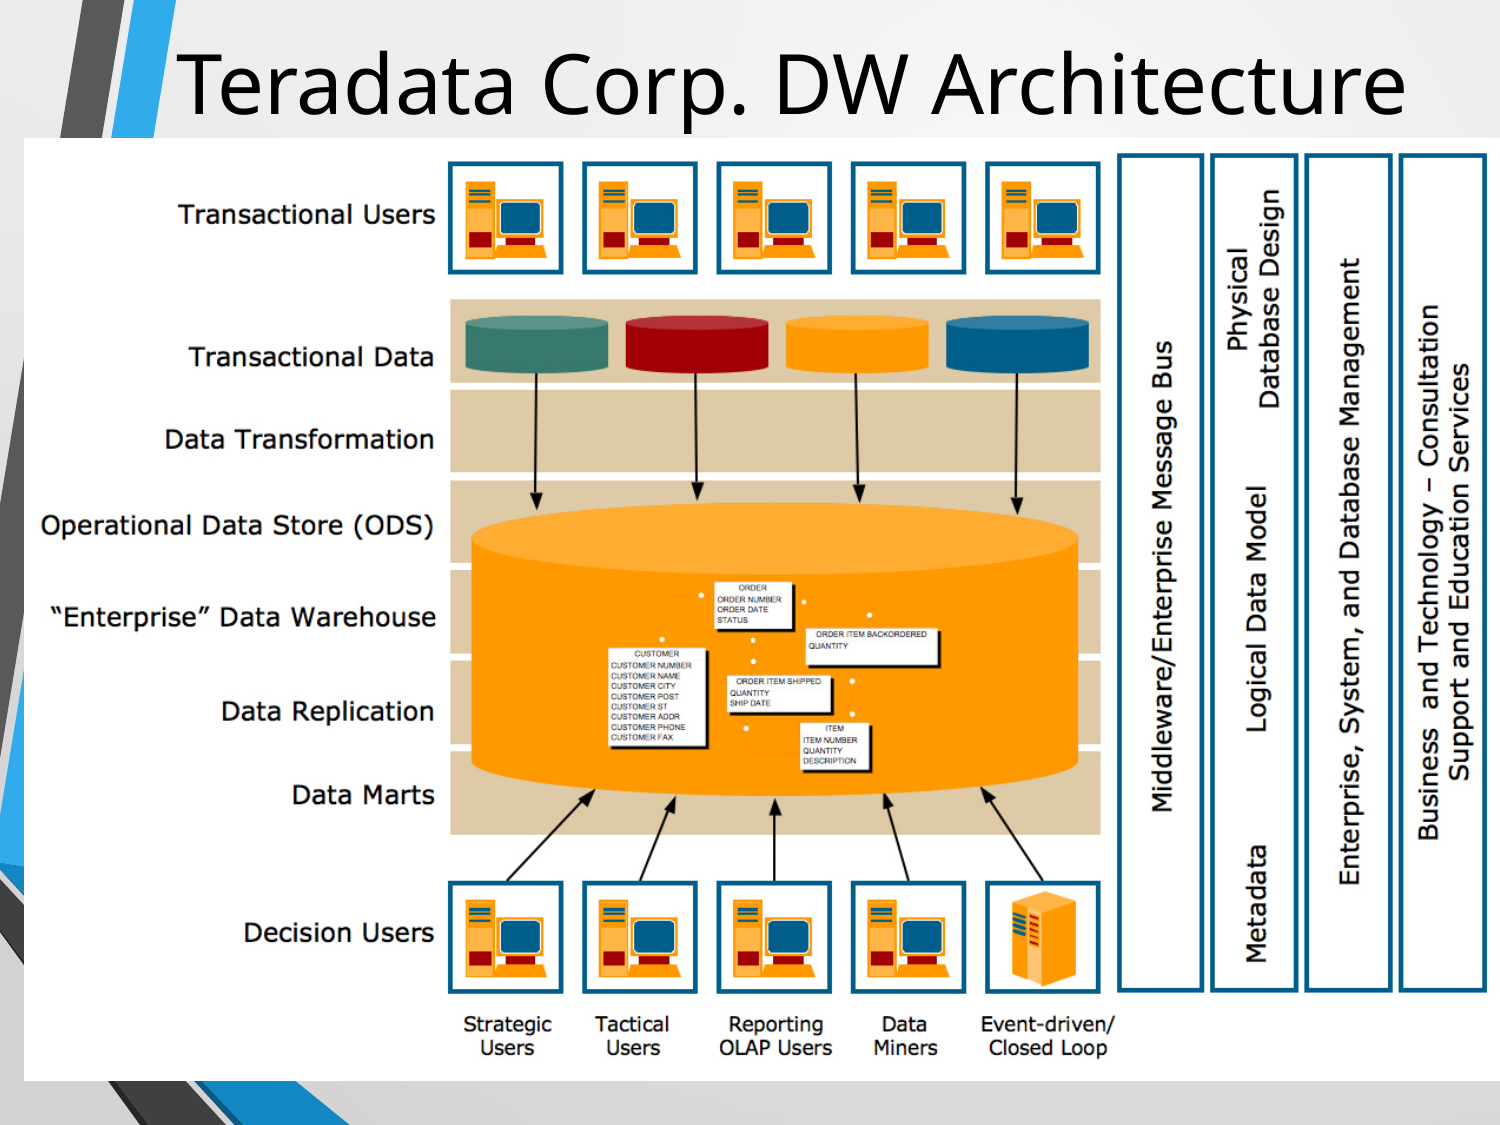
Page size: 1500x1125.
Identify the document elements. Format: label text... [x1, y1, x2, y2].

picture [24, 137, 1500, 1082]
title Teradata Corp. DW Architecture [161, 0, 1425, 137]
